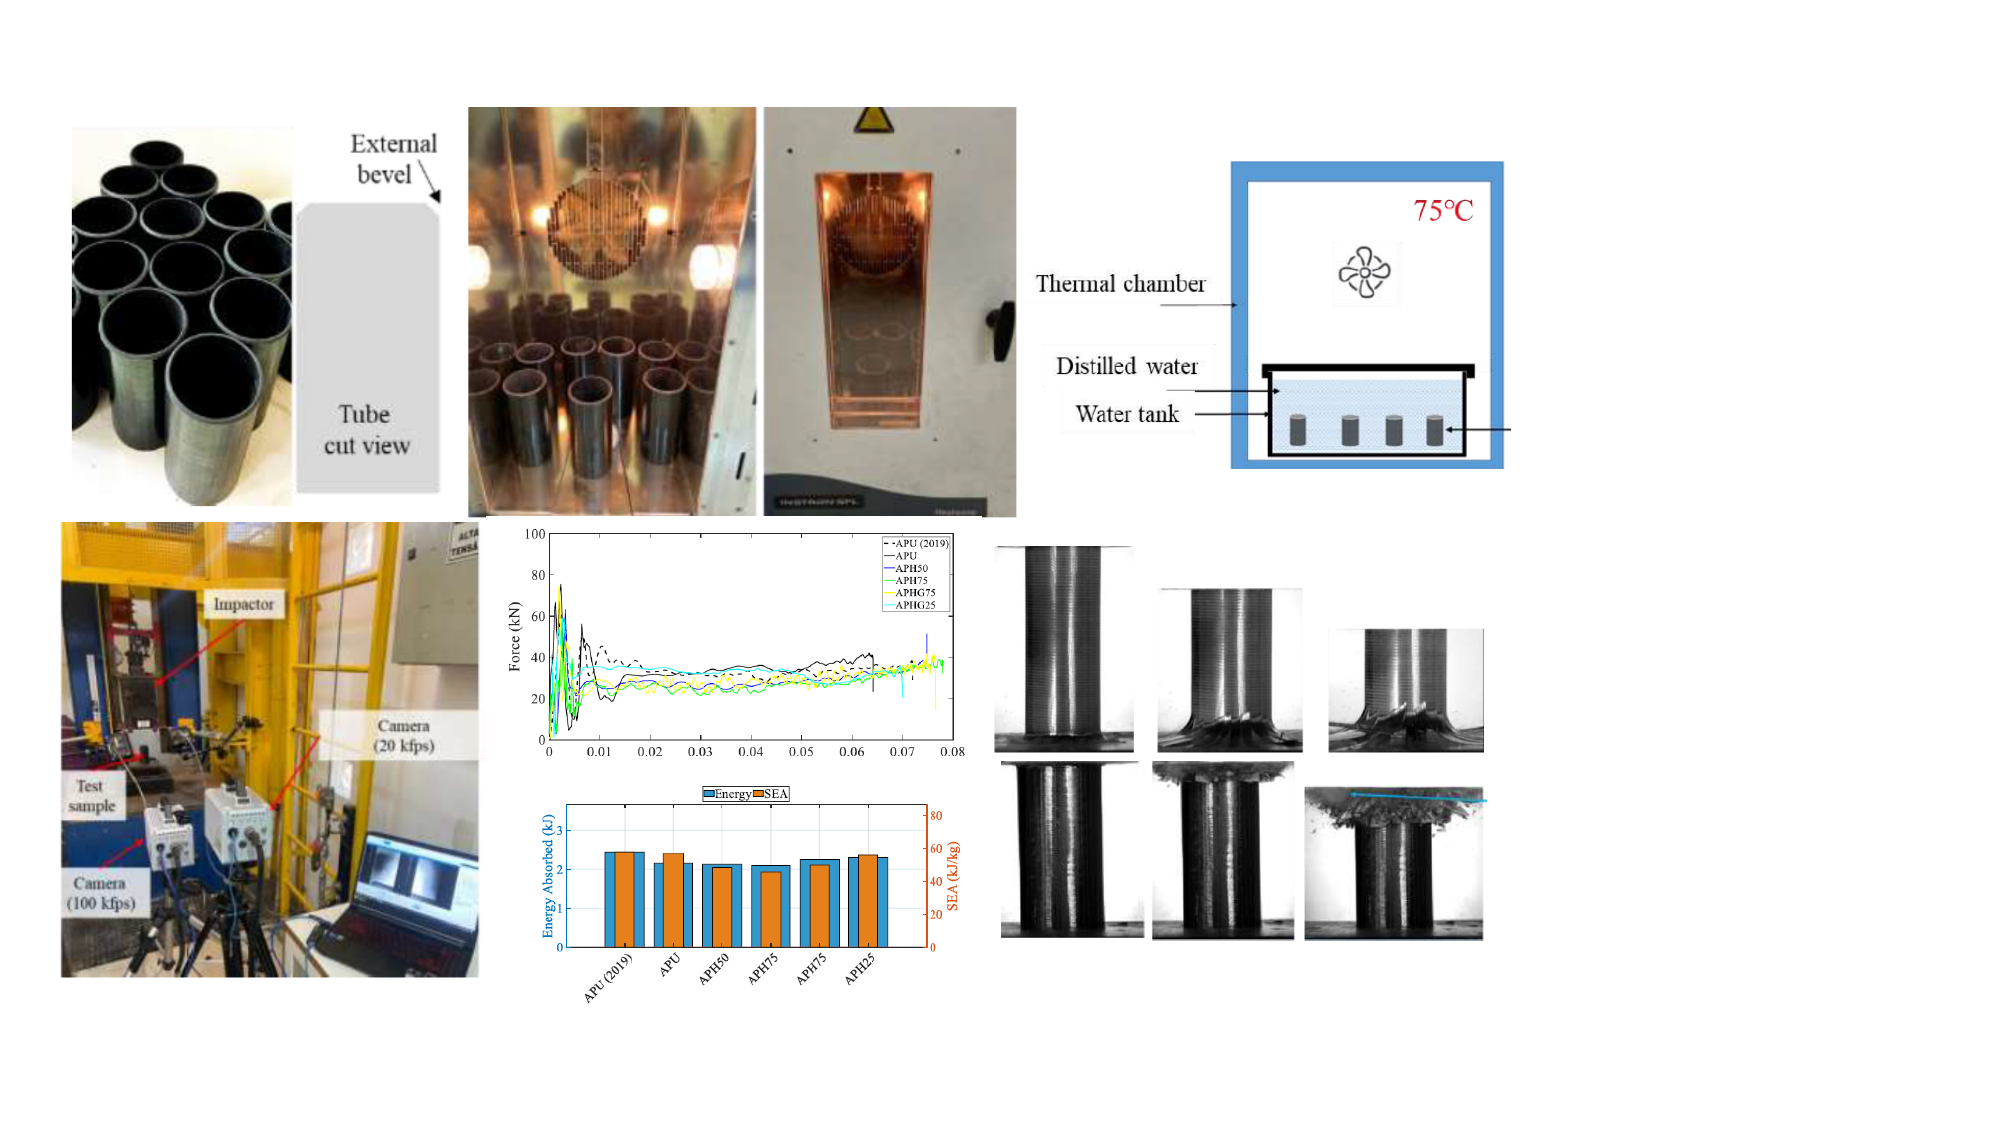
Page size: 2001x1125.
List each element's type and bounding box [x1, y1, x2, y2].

text_box [45, 107, 1524, 1017]
